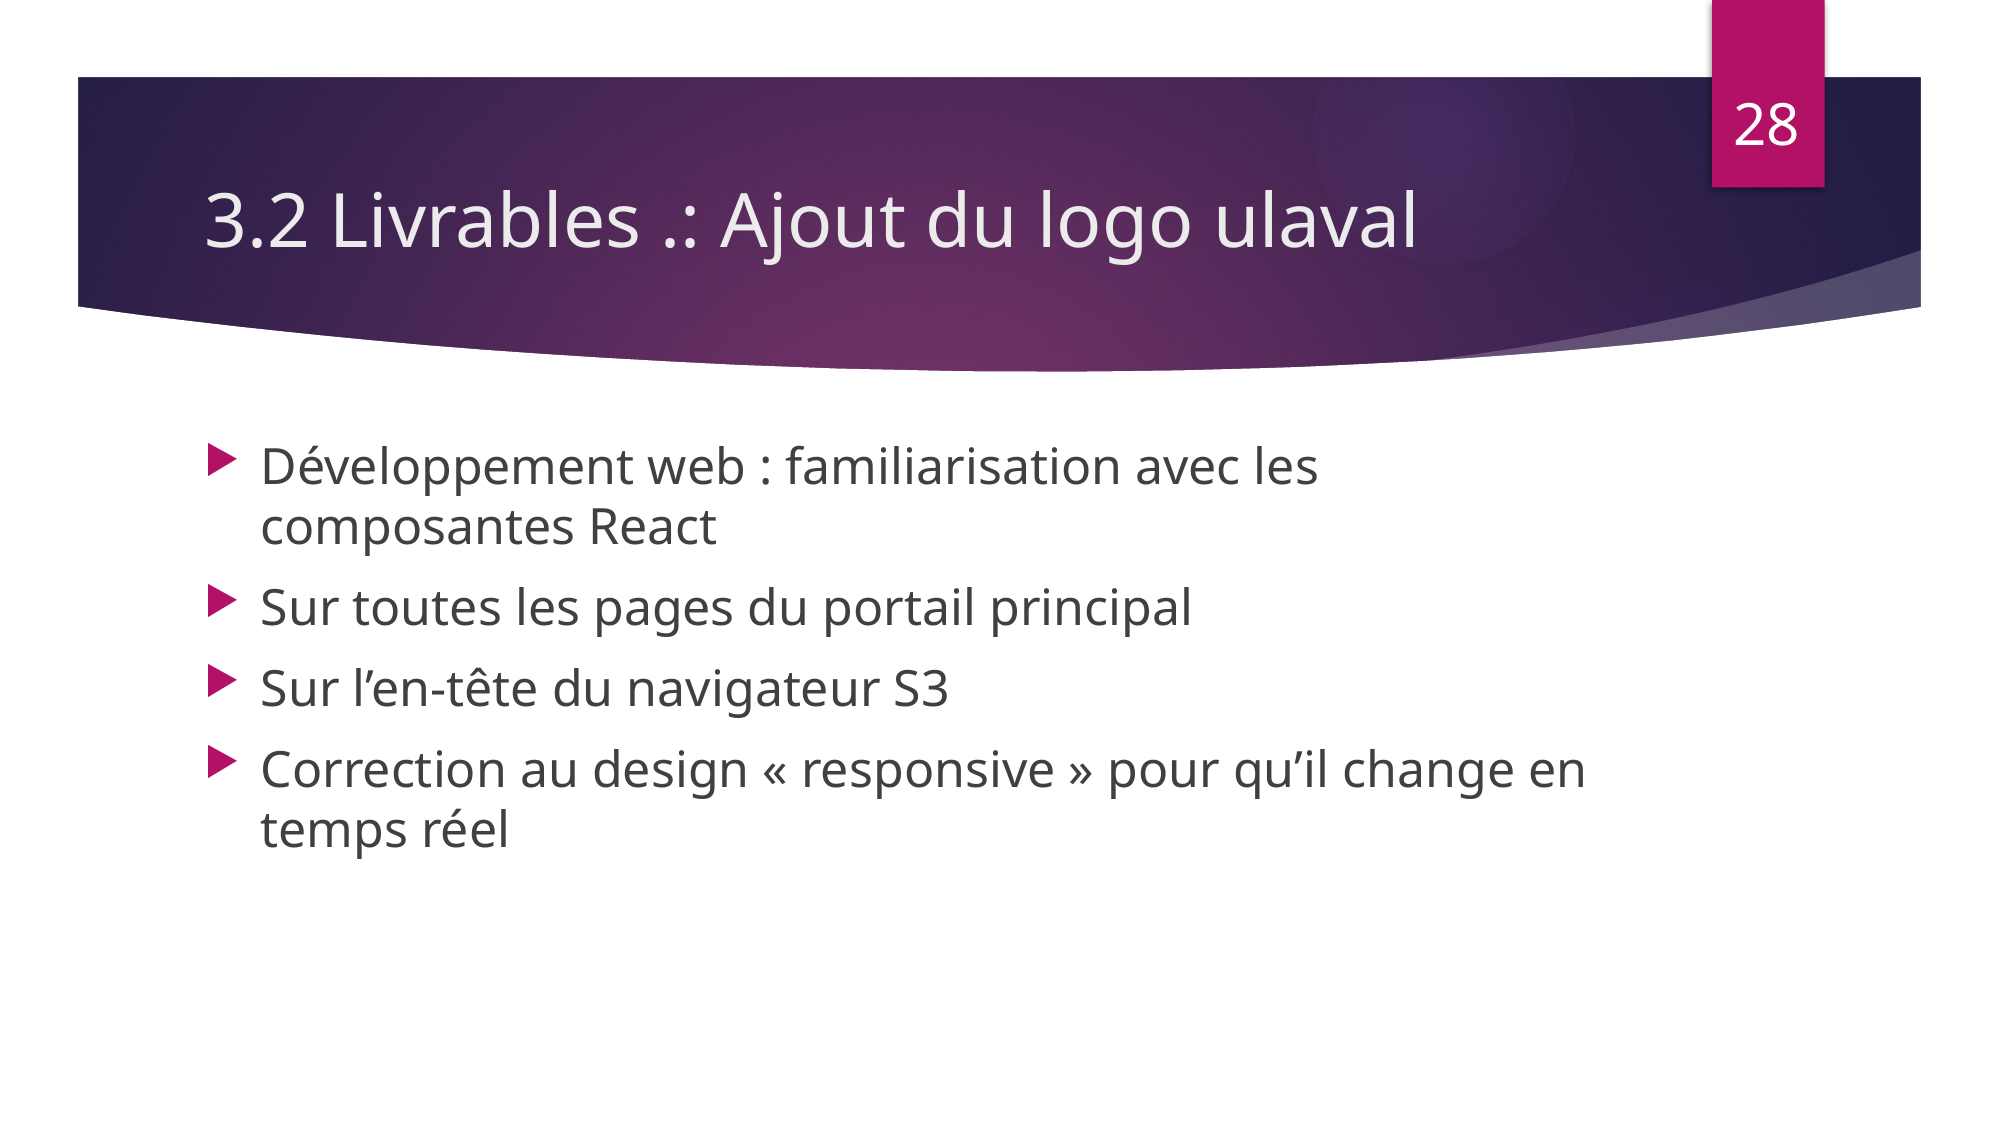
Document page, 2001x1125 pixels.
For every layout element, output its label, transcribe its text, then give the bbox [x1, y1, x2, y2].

slide_number 28 [1698, 48, 1836, 175]
list Développement web : familiarisation avec les composantes React Sur toutes les pages du portail principal Sur l’en-tête du navigateur S3 Correction au design « responsive » pour qu’il change en temps réel [189, 427, 1638, 988]
title 3.2 Livrables .: Ajout du logo ulaval [189, 159, 1627, 276]
